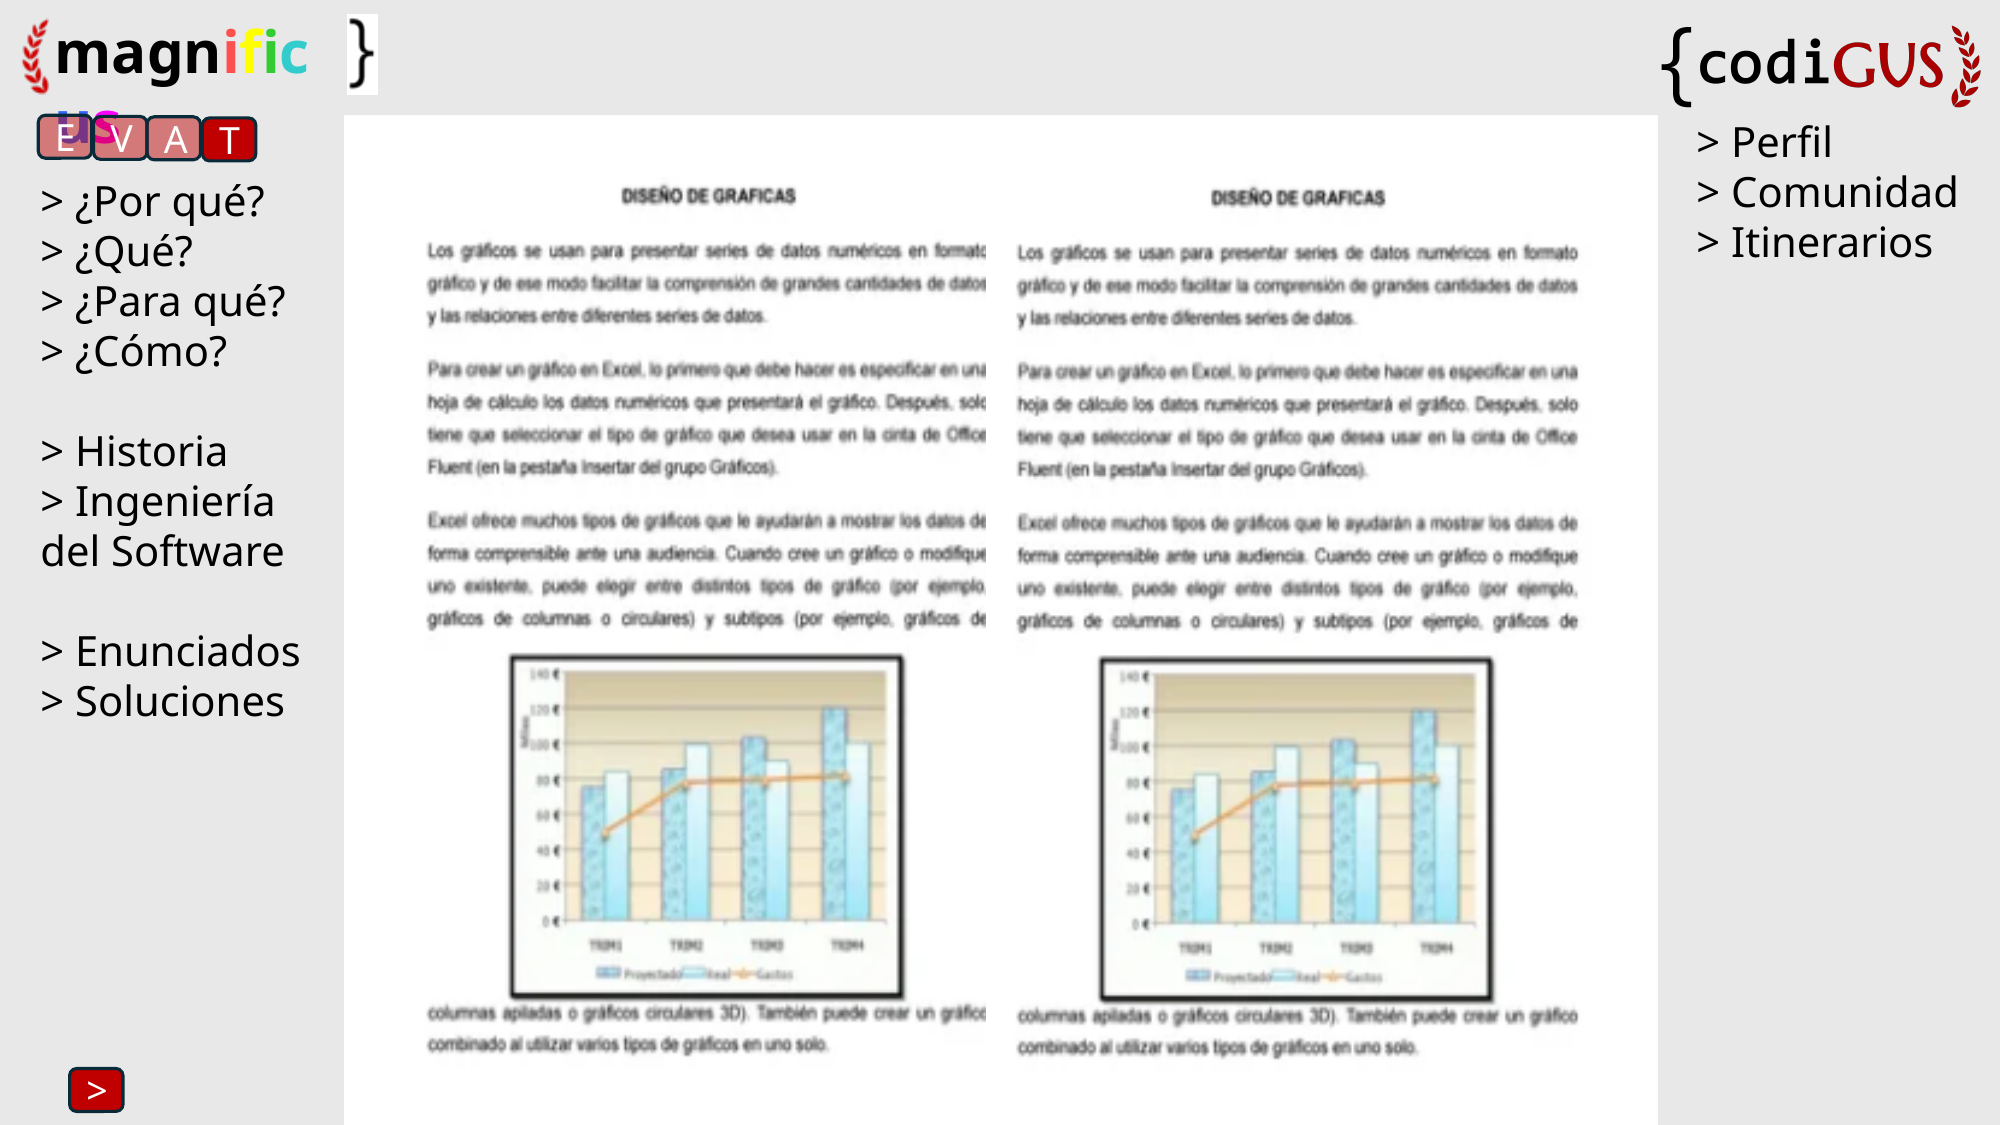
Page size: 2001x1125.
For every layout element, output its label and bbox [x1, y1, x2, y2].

text_box [0, 0, 2000, 1125]
picture [396, 157, 1625, 1092]
text_box [14, 6, 379, 105]
picture [1655, 18, 1989, 116]
